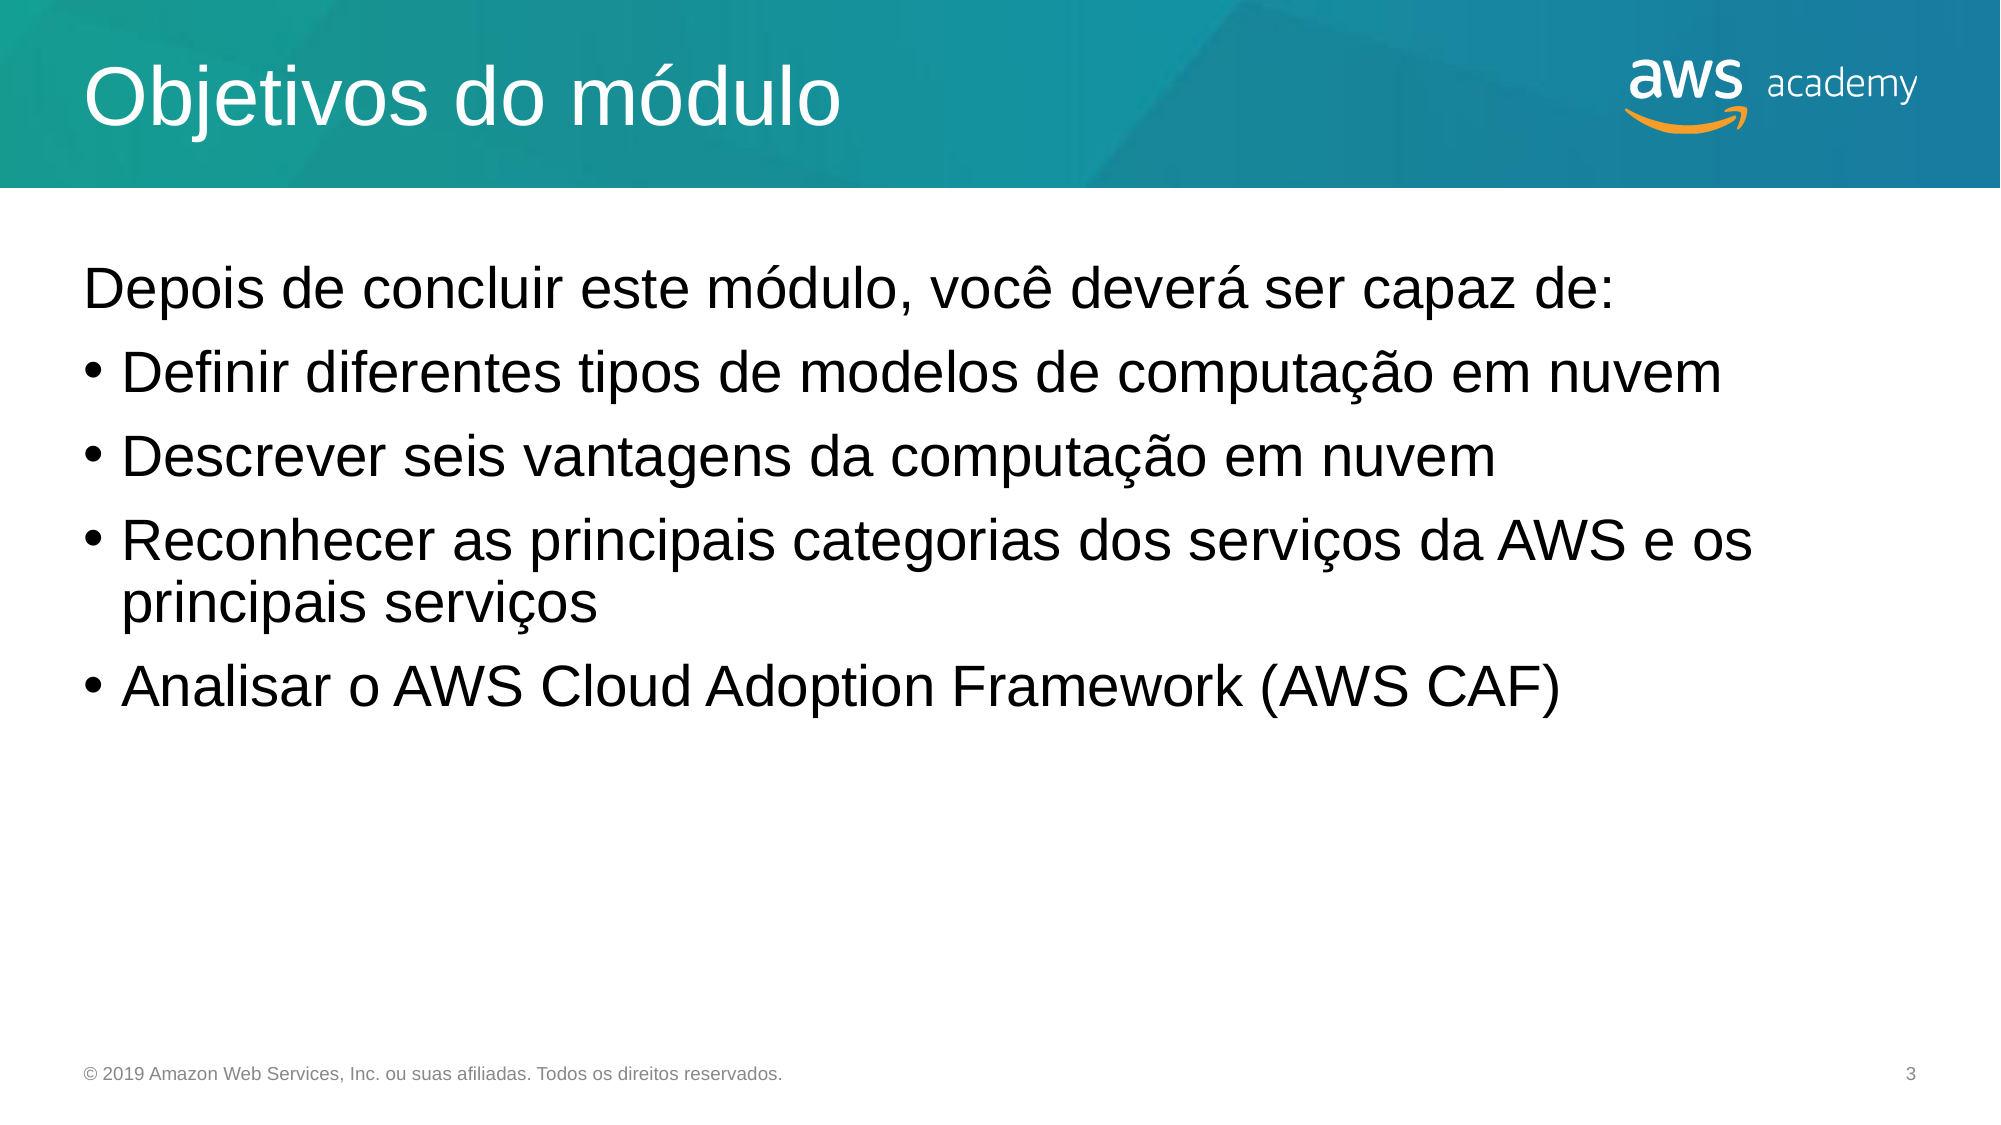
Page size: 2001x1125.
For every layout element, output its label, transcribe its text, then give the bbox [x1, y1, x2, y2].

footer © 2019 Amazon Web Services, Inc. ou suas afiliadas. Todos os direitos reservados. [68, 1042, 879, 1103]
picture [0, 0, 2000, 188]
slide_number 3 [1481, 1042, 1932, 1103]
title Objetivos do módulo [68, 59, 1551, 138]
list Depois de concluir este módulo, você deverá ser capaz de: Definir diferentes tipos de modelos de computação em nuvem Descrever seis vantagens da computação em nuvem Reconhecer as principais categorias dos serviços da AWS e os principais serviços Analisar o AWS Cloud Adoption Framework (AWS CAF) [68, 250, 1932, 1014]
